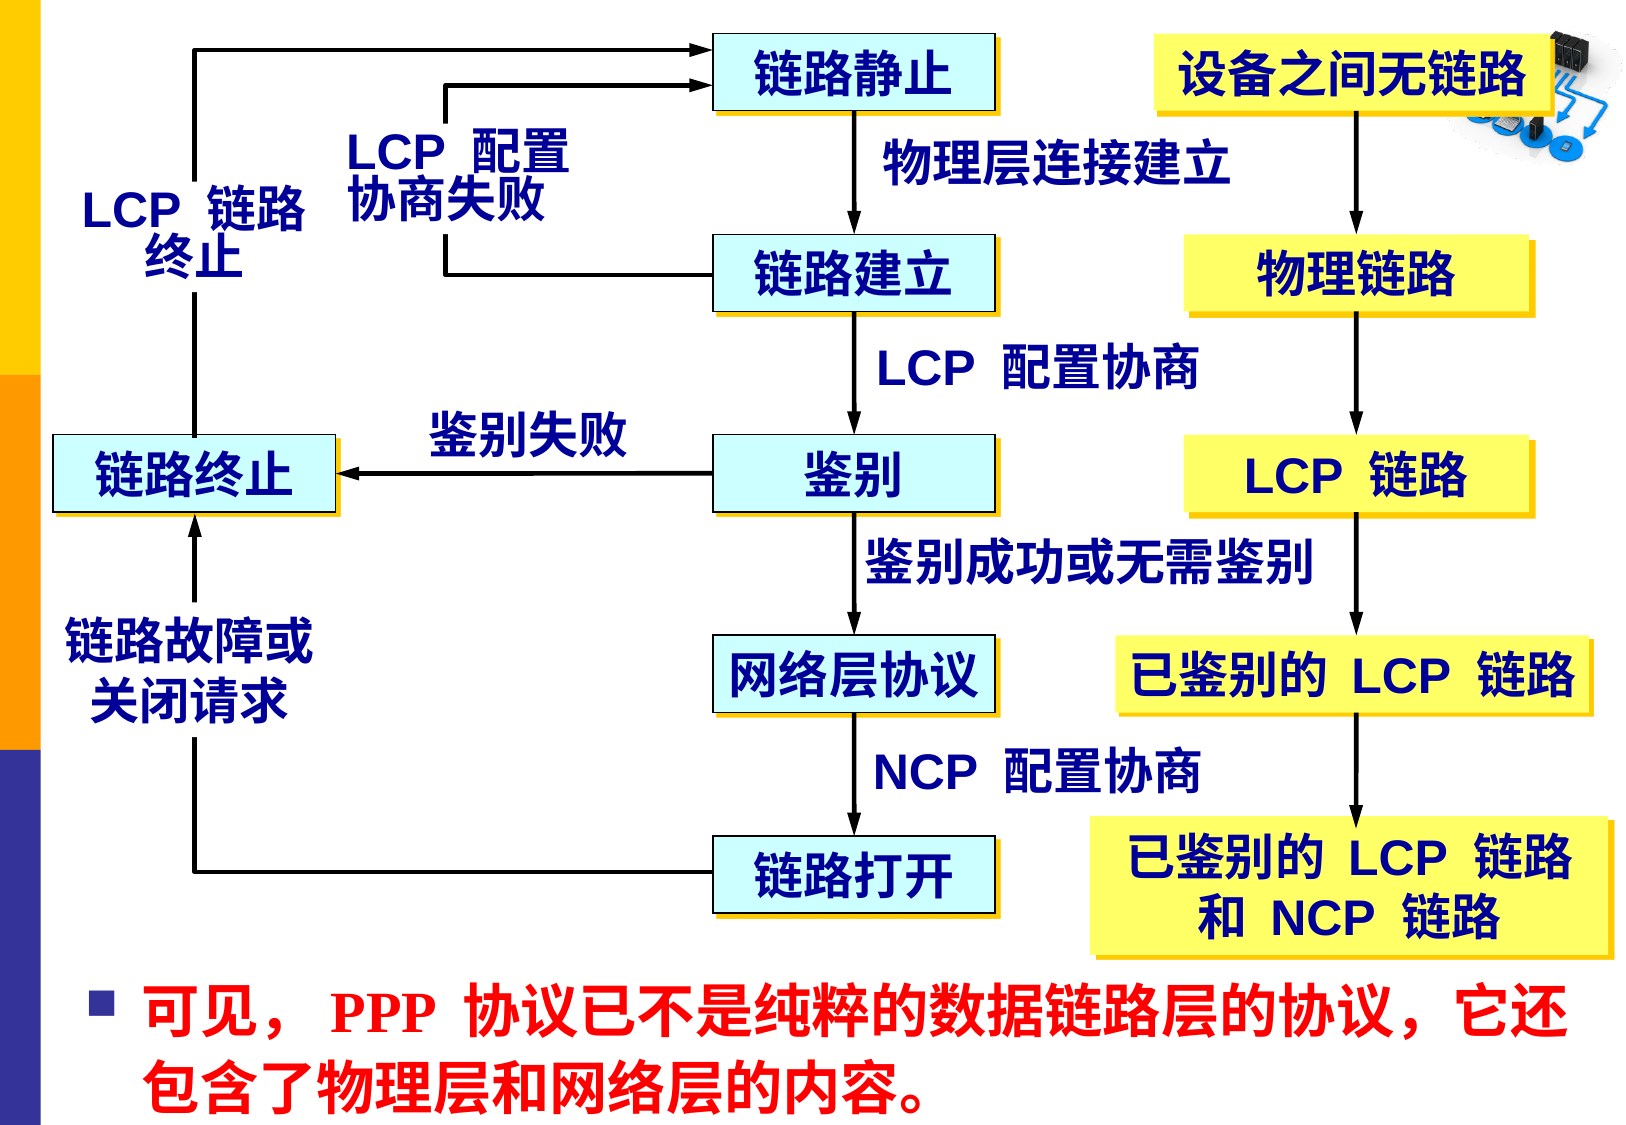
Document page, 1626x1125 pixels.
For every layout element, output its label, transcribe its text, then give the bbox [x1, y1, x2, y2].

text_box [47, 33, 1609, 956]
picture [1438, 30, 1624, 165]
text_box 可见，PPP 协议已不是纯粹的数据链路层的协议，它还包含了物理层和网络层的内容。 [70, 964, 1603, 1125]
